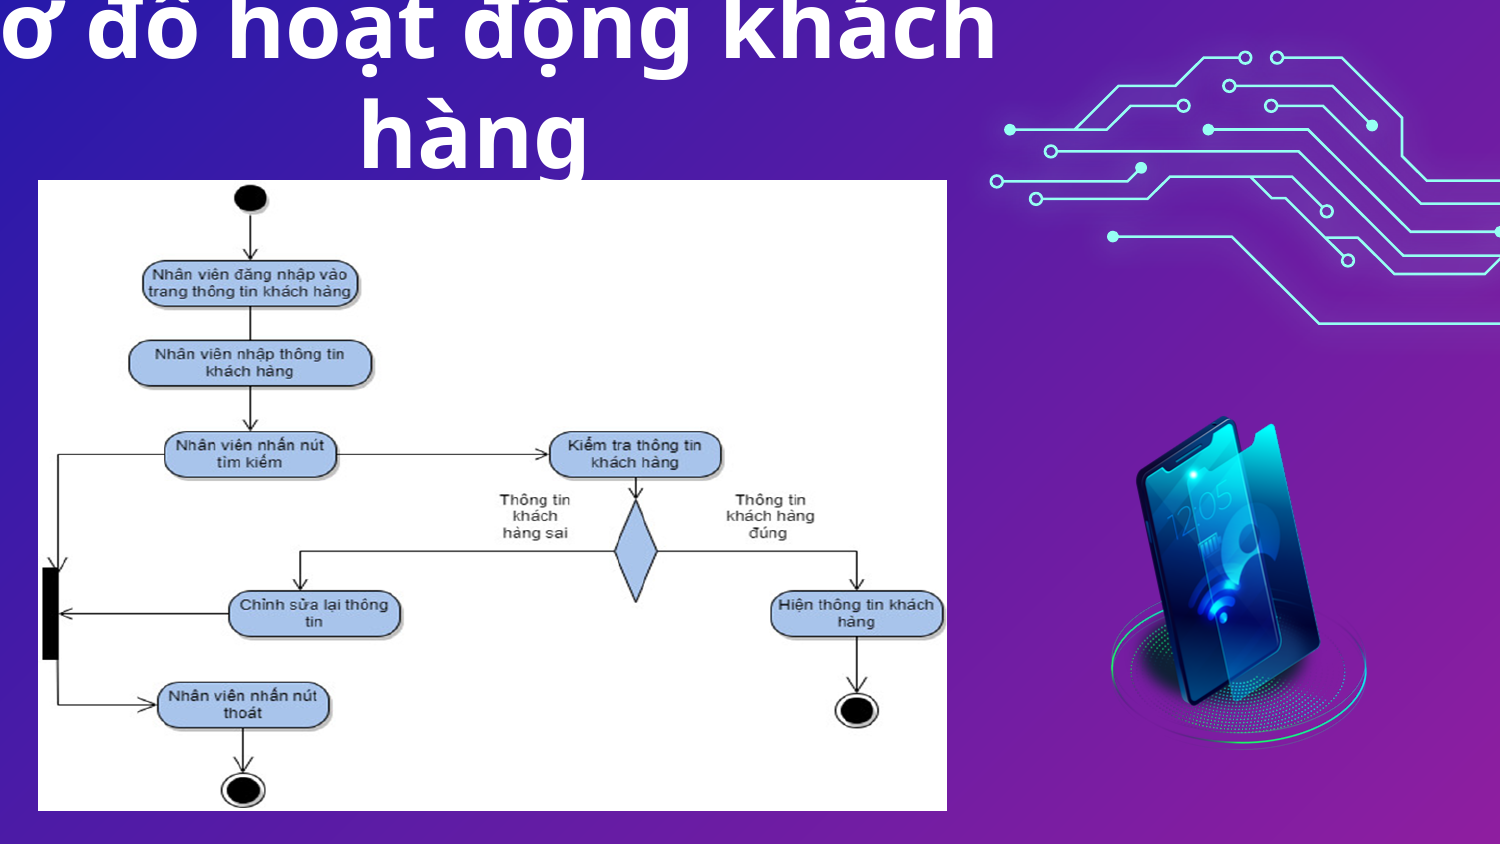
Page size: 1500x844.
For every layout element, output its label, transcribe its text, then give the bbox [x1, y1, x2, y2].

title Sơ đồ hoạt động khách hàng [0, 0, 1025, 326]
picture [1057, 400, 1417, 760]
picture [38, 179, 947, 811]
